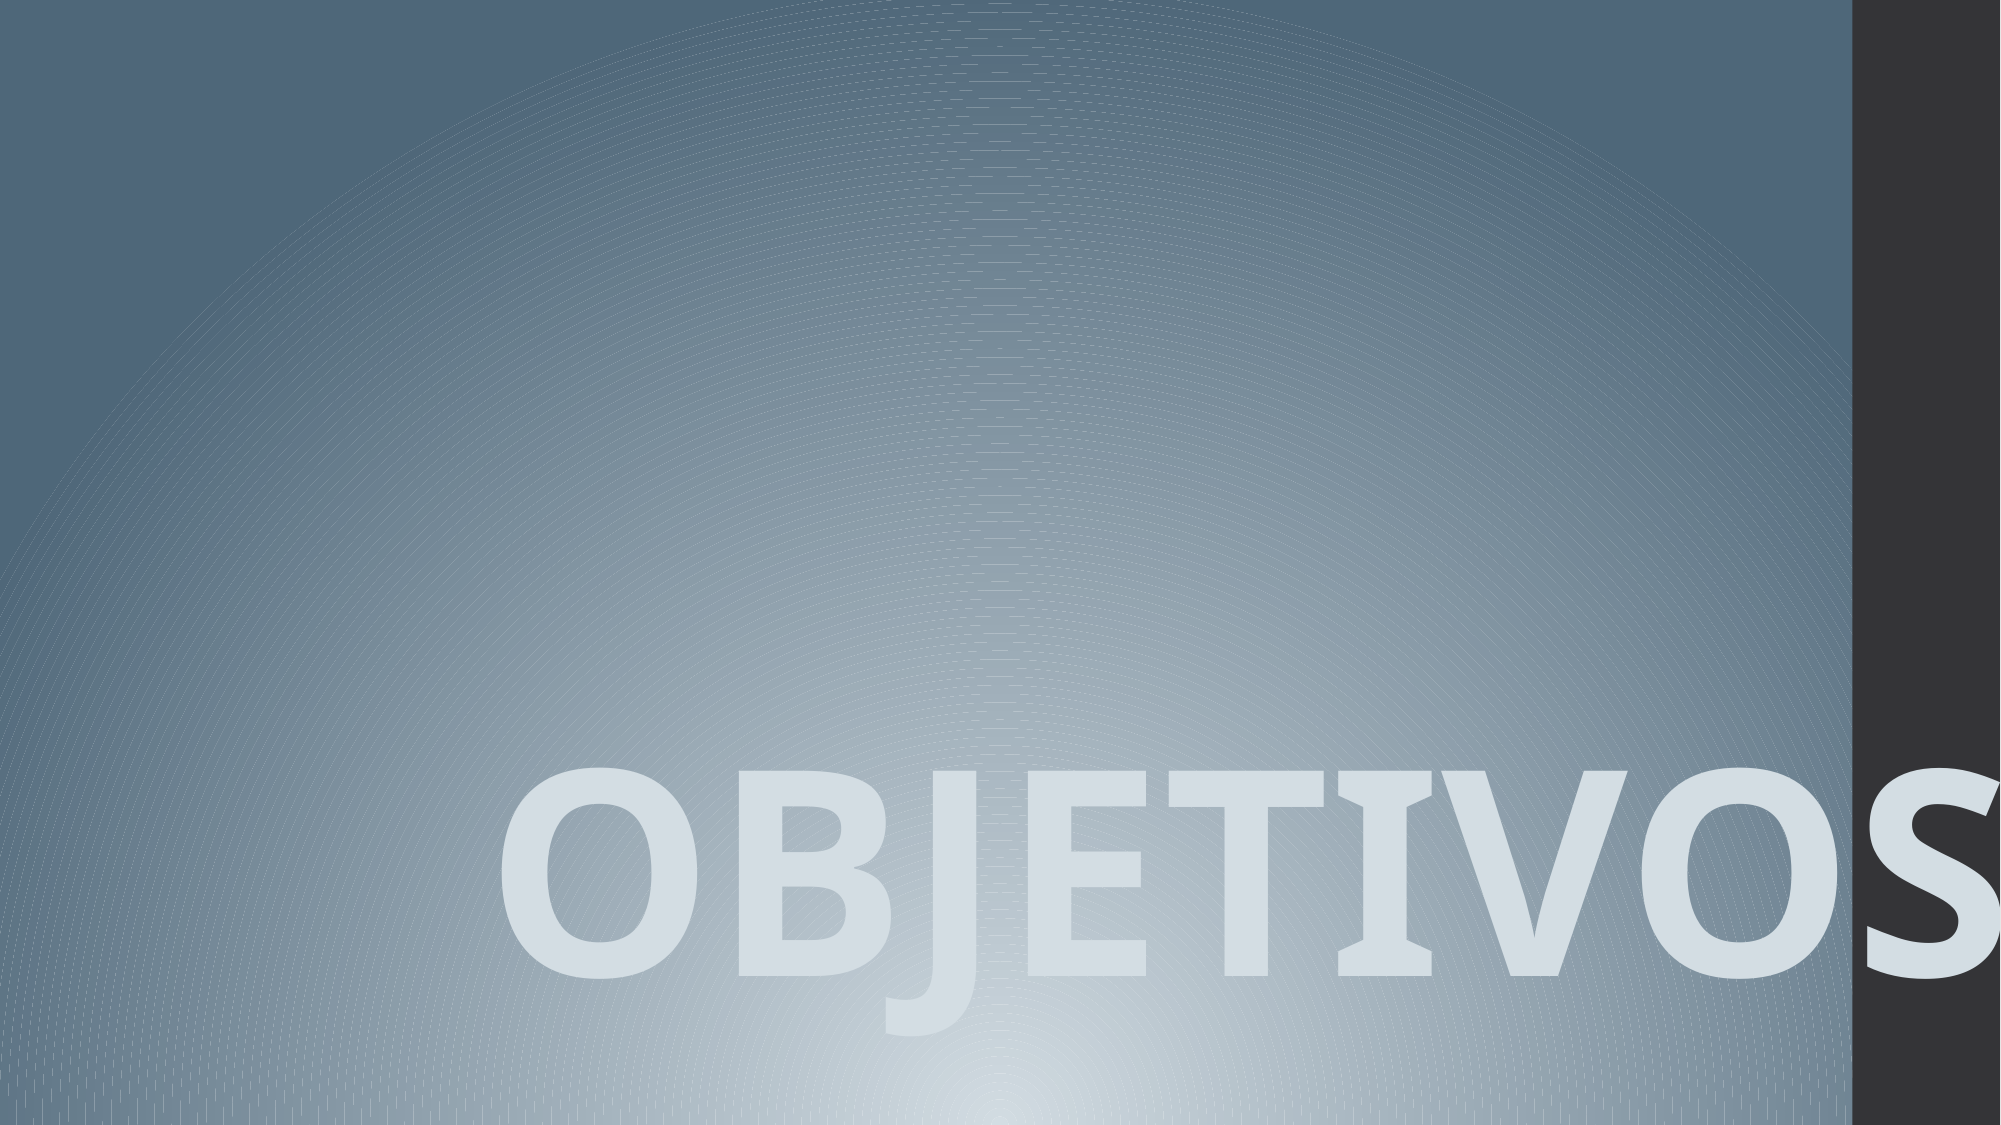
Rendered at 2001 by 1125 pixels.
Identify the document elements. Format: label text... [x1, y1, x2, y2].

title OBJETIVOS [470, 828, 2000, 1046]
